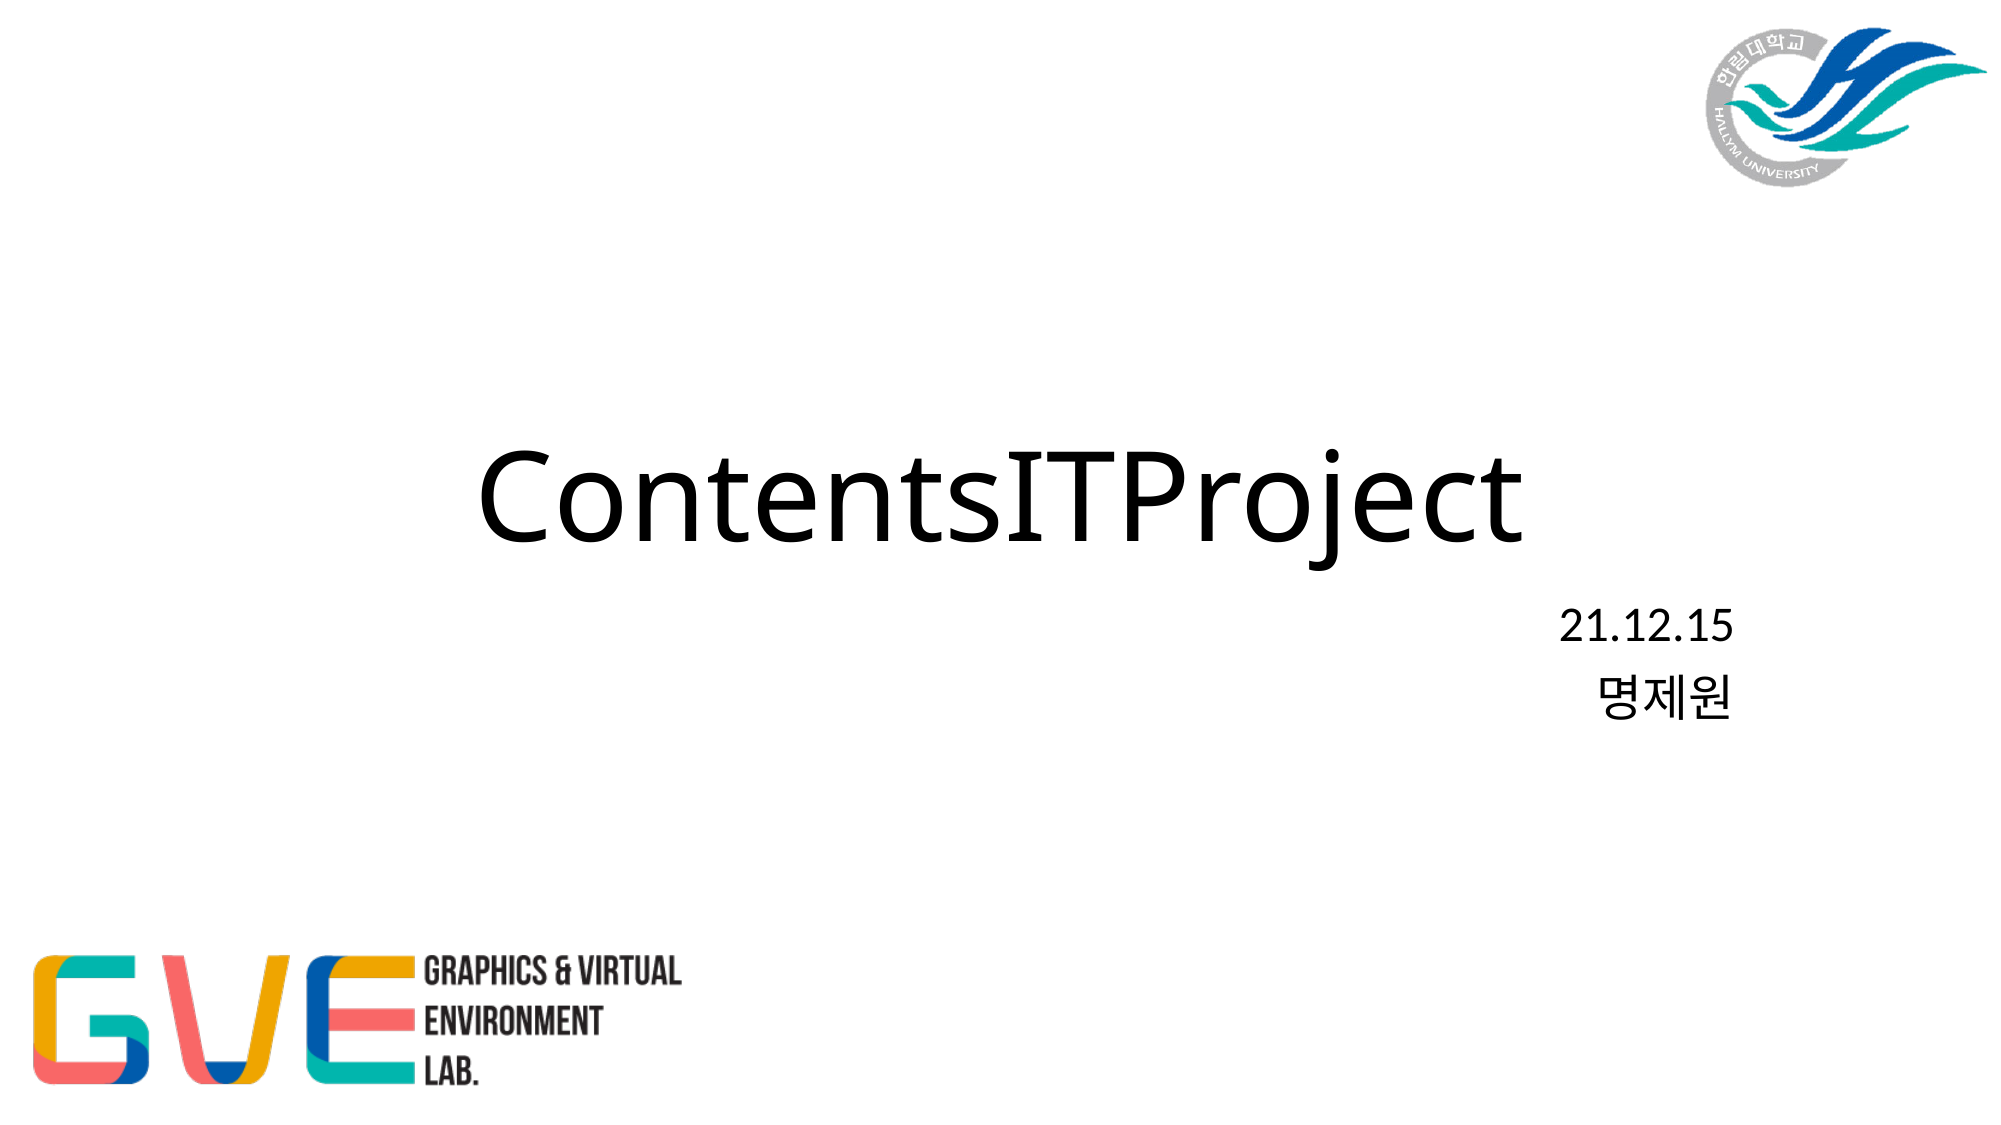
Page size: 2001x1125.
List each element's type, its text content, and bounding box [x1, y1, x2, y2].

picture [1682, 8, 2000, 195]
subtitle 21.12.15 명제원 [249, 590, 1750, 863]
title ContentsITProject [249, 184, 1750, 576]
picture [18, 860, 700, 1125]
